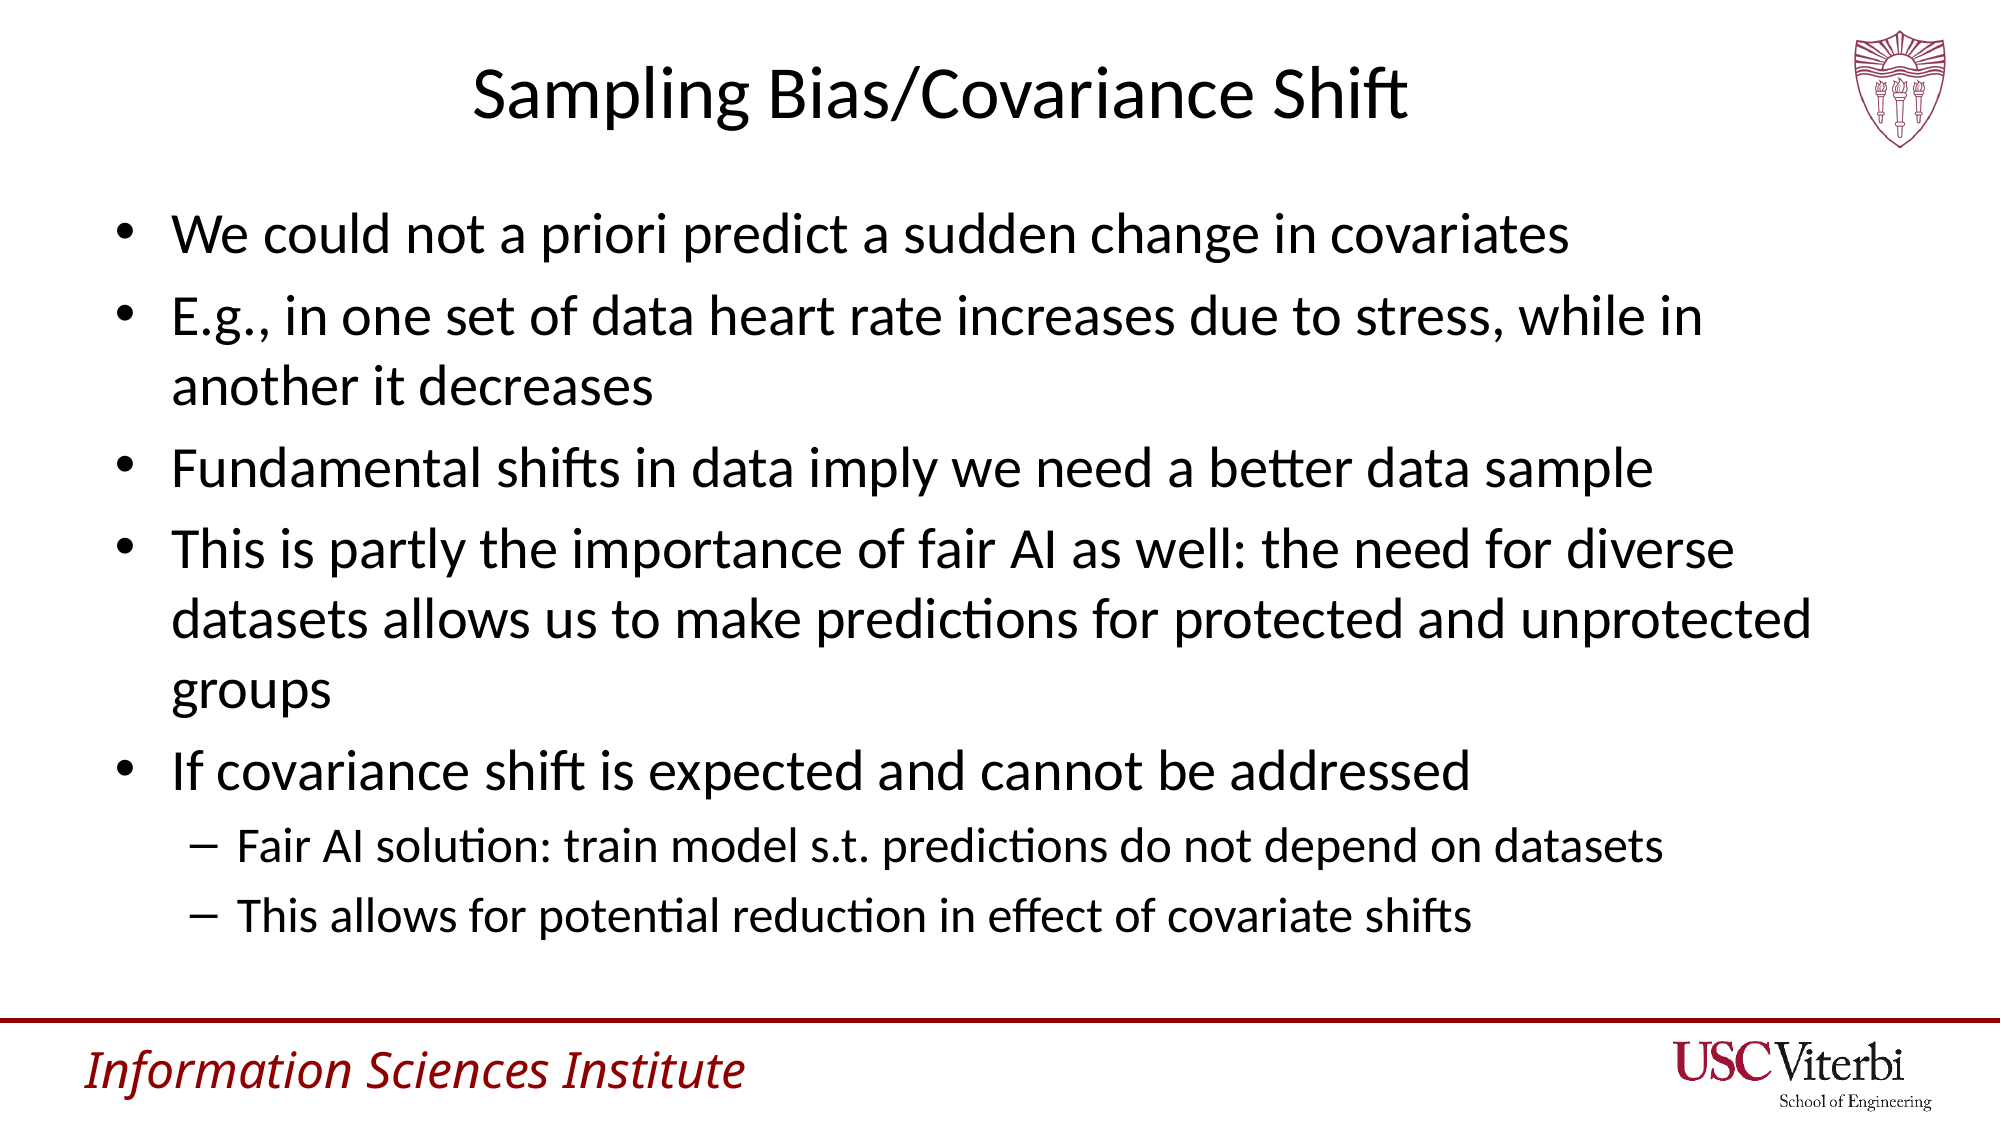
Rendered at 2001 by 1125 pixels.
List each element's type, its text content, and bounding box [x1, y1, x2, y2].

list We could not a priori predict a sudden change in covariates E.g., in one set of data heart rate increases due to stress, while in another it decreases Fundamental shifts in data imply we need a better data sample This is partly the importance of fair AI as well: the need for diverse datasets allows us to make predictions for protected and unprotected groups If covariance shift is expected and cannot be addressed Fair AI solution: train model s.t. predictions do not depend on datasets This allows for potential reduction in effect of covariate shifts [99, 187, 1902, 1005]
picture [1641, 1027, 1964, 1118]
title Sampling Bias/Covariance Shift [99, 35, 1783, 141]
